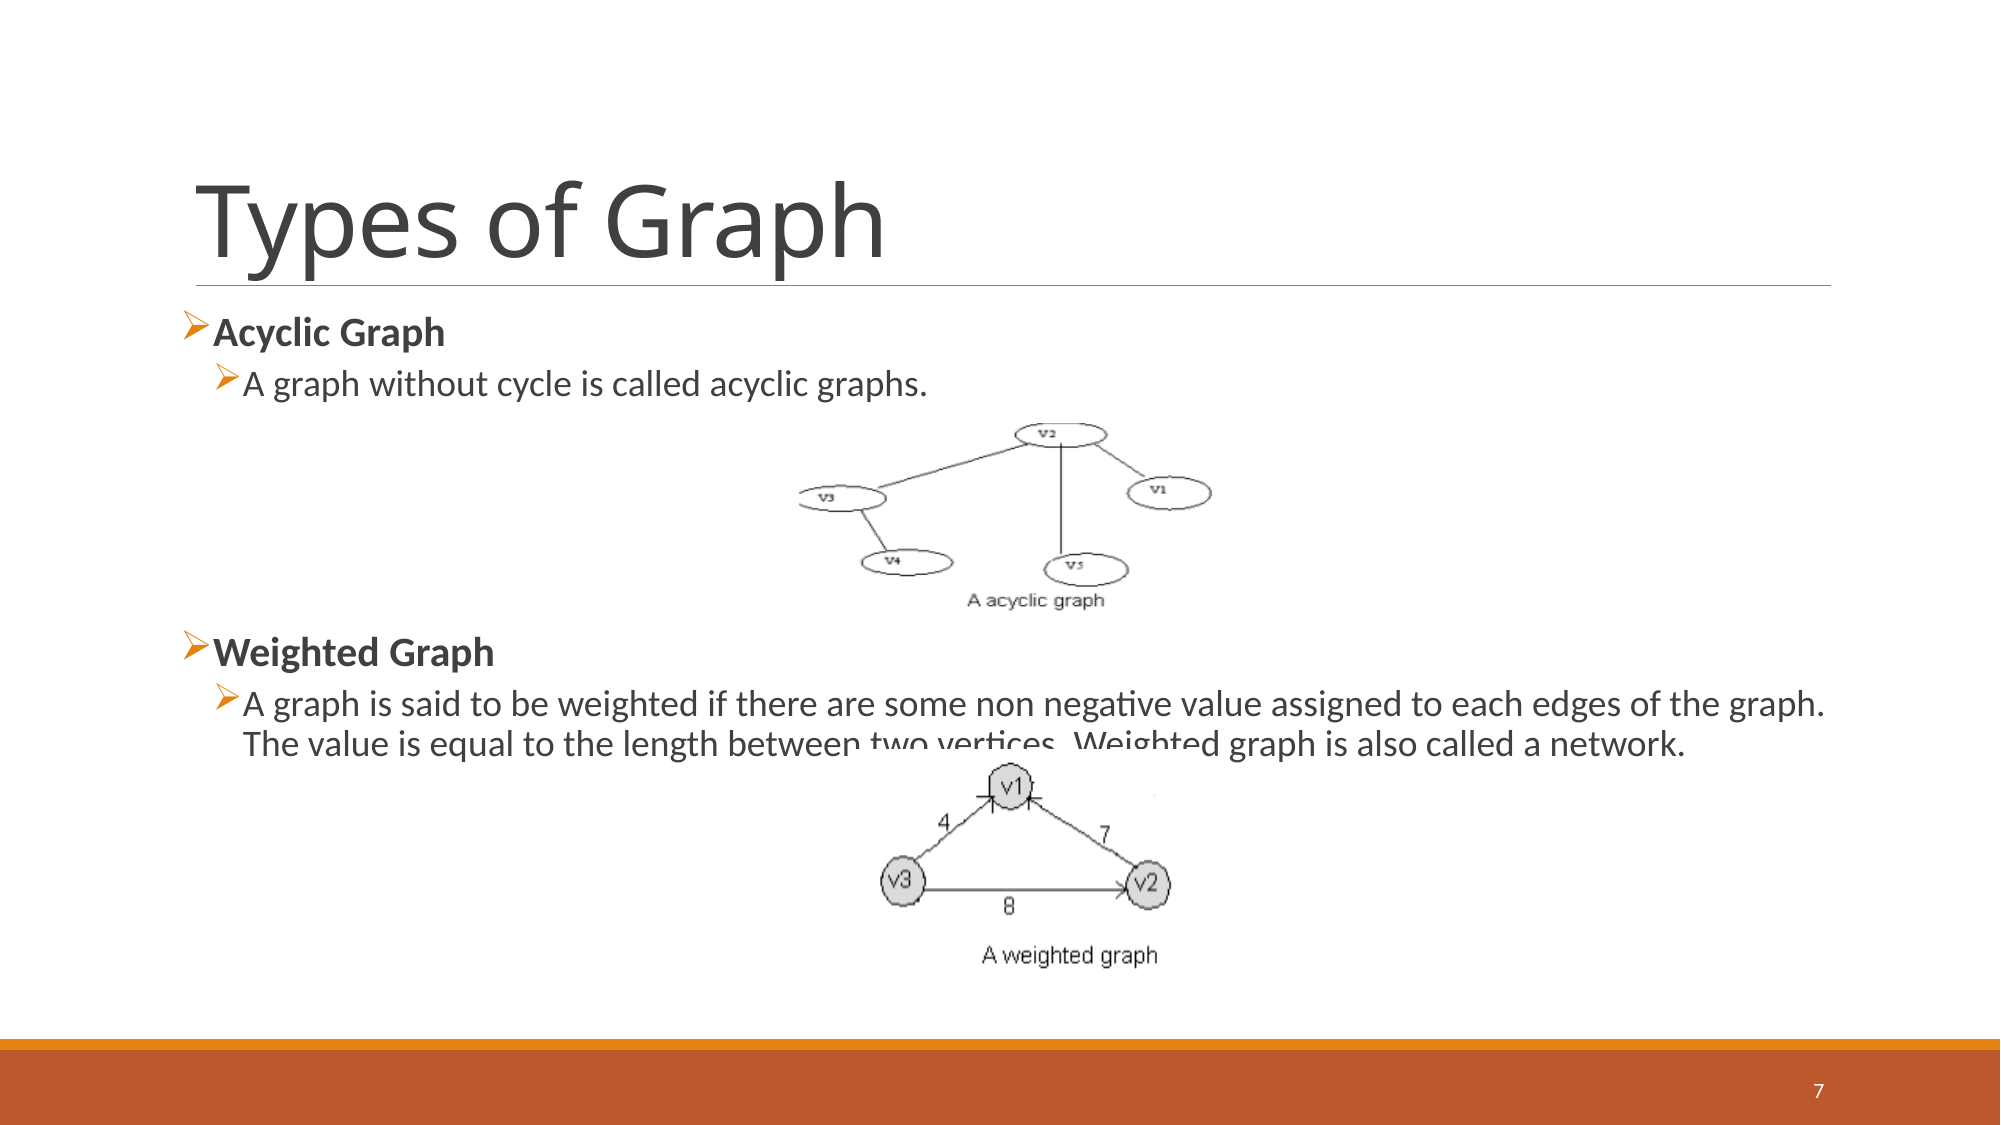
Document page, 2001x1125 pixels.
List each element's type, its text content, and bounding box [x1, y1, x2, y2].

slide_number 7 [1624, 1059, 1840, 1120]
title Types of Graph [180, 47, 1830, 285]
picture [854, 748, 1201, 981]
list Acyclic Graph A graph without cycle is called acyclic graphs. Weighted Graph A graph is said to be weighted if there are some non negative value assigned to each edges of the graph. The value is equal to the length between two vertices. Weighted graph is also called a network. [180, 302, 1830, 963]
picture [775, 423, 1235, 618]
